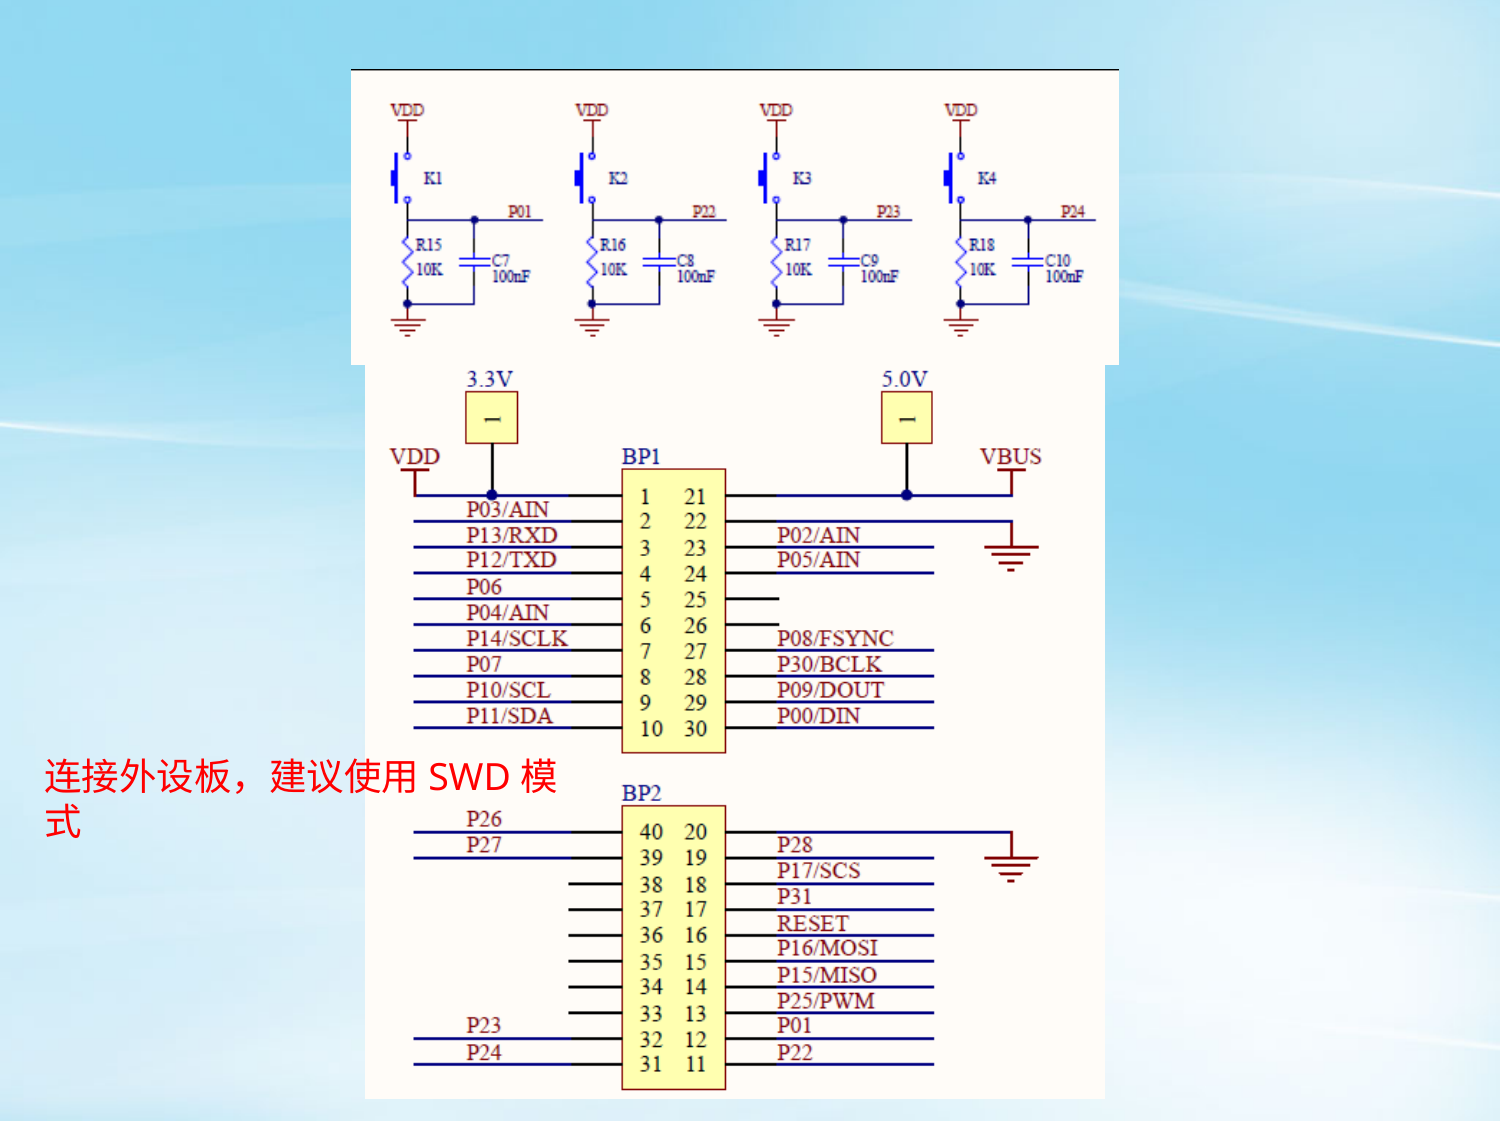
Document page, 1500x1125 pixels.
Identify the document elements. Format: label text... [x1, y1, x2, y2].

picture [0, 0, 1500, 1121]
text_box 连接外设板，建议使用SWD模式 [29, 745, 365, 895]
